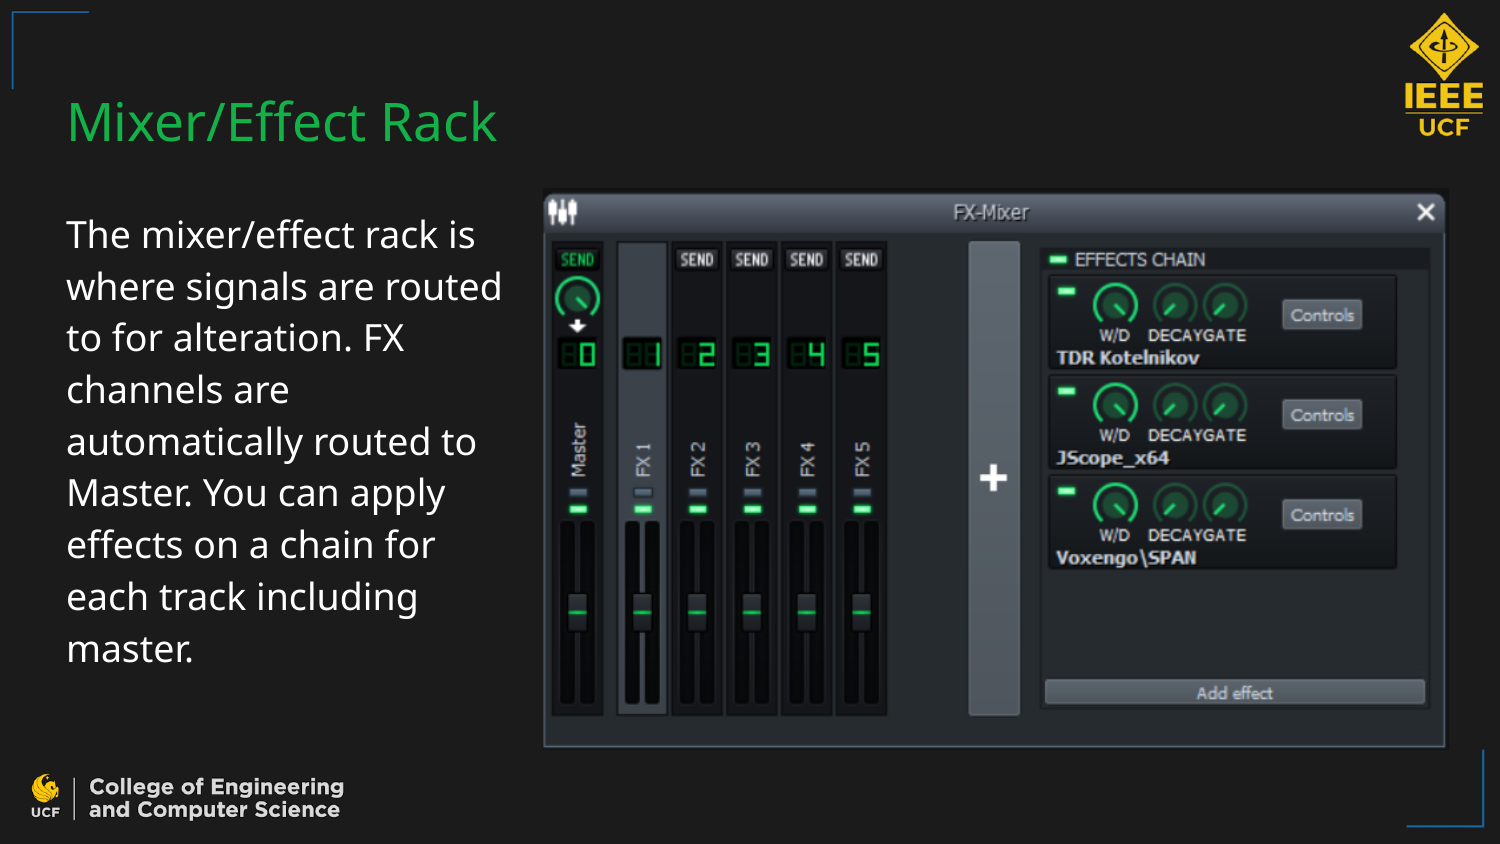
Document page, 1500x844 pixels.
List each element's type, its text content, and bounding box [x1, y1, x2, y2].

picture [0, 0, 1500, 844]
title Mixer/Effect Rack [51, 72, 1449, 167]
list The mixer/effect rack is where signals are routed to for alteration. FX channels are automatically routed to Master. You can apply effects on a chain for each track including master. [51, 189, 536, 750]
